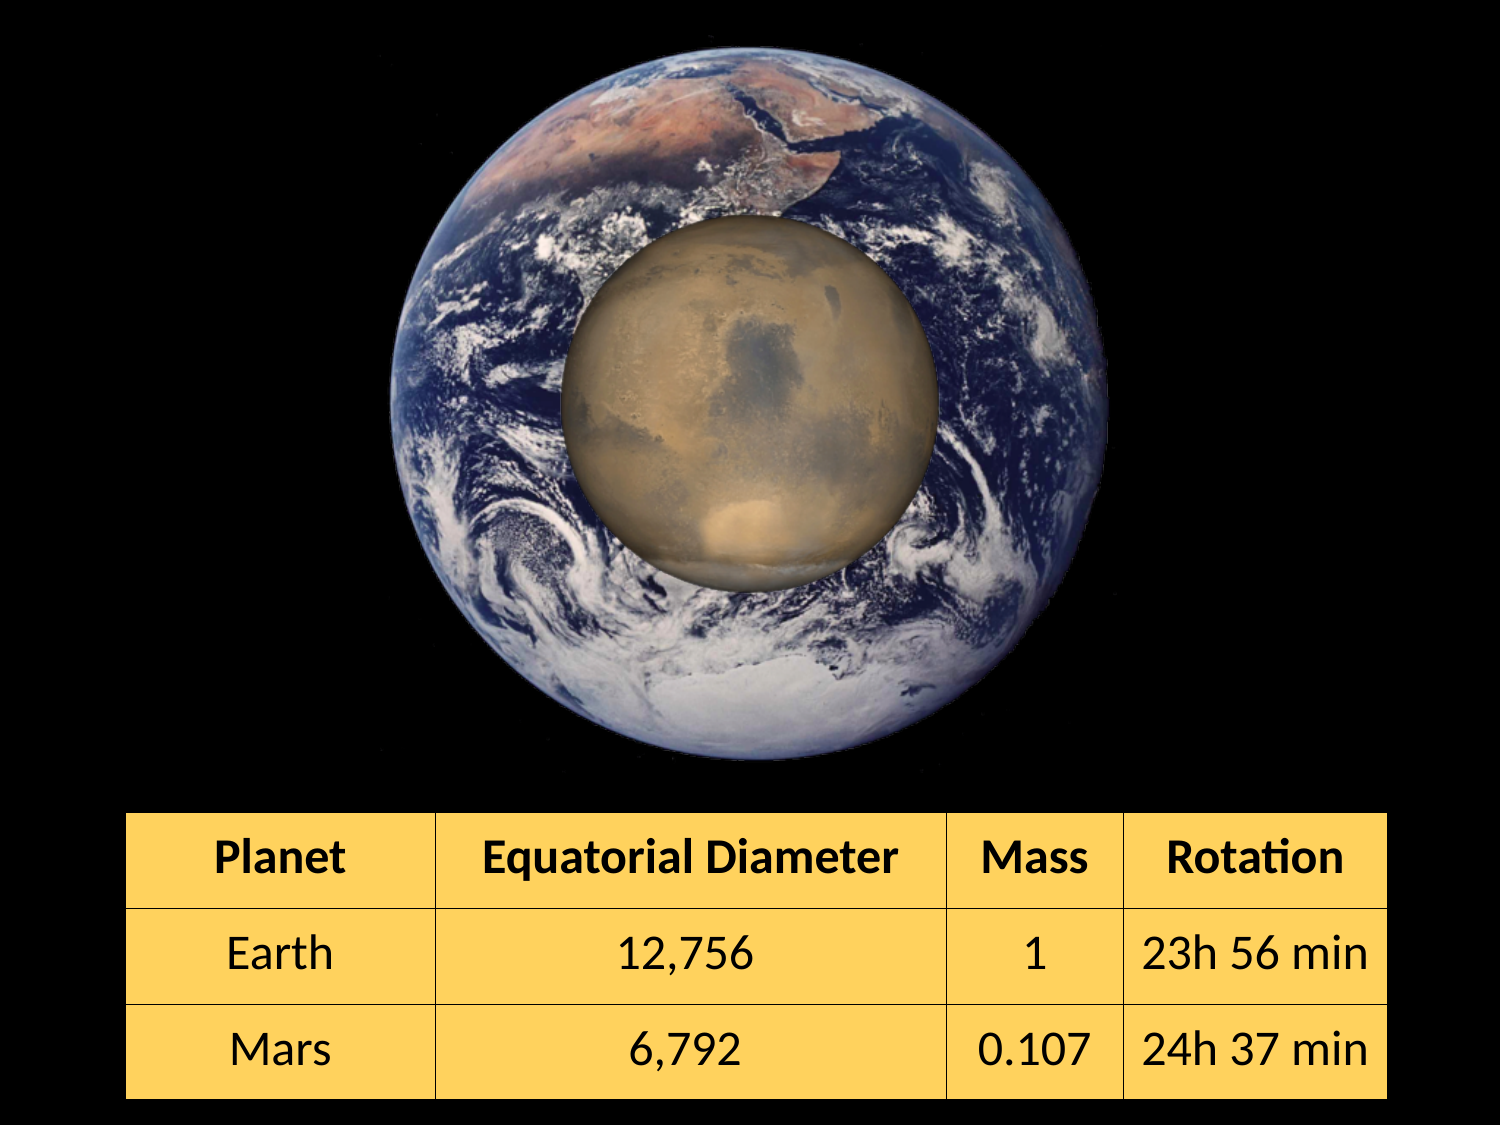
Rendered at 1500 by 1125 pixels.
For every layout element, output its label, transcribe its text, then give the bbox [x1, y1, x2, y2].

table_cell 24h 37 min [1124, 1005, 1387, 1099]
table_cell 6,792 [436, 1005, 946, 1099]
table_header Rotation [1124, 813, 1387, 908]
table_header Planet [126, 813, 435, 908]
table_cell Mars [126, 1005, 435, 1099]
table_header Mass [947, 813, 1123, 908]
table_cell 12,756 [436, 909, 946, 1004]
picture [374, 35, 1124, 774]
table_cell 23h 56 min [1124, 909, 1387, 1004]
table_header Equatorial Diameter [436, 813, 946, 908]
table_cell Earth [126, 909, 435, 1004]
table_cell 1 [947, 909, 1123, 1004]
table_cell 0.107 [947, 1005, 1123, 1099]
